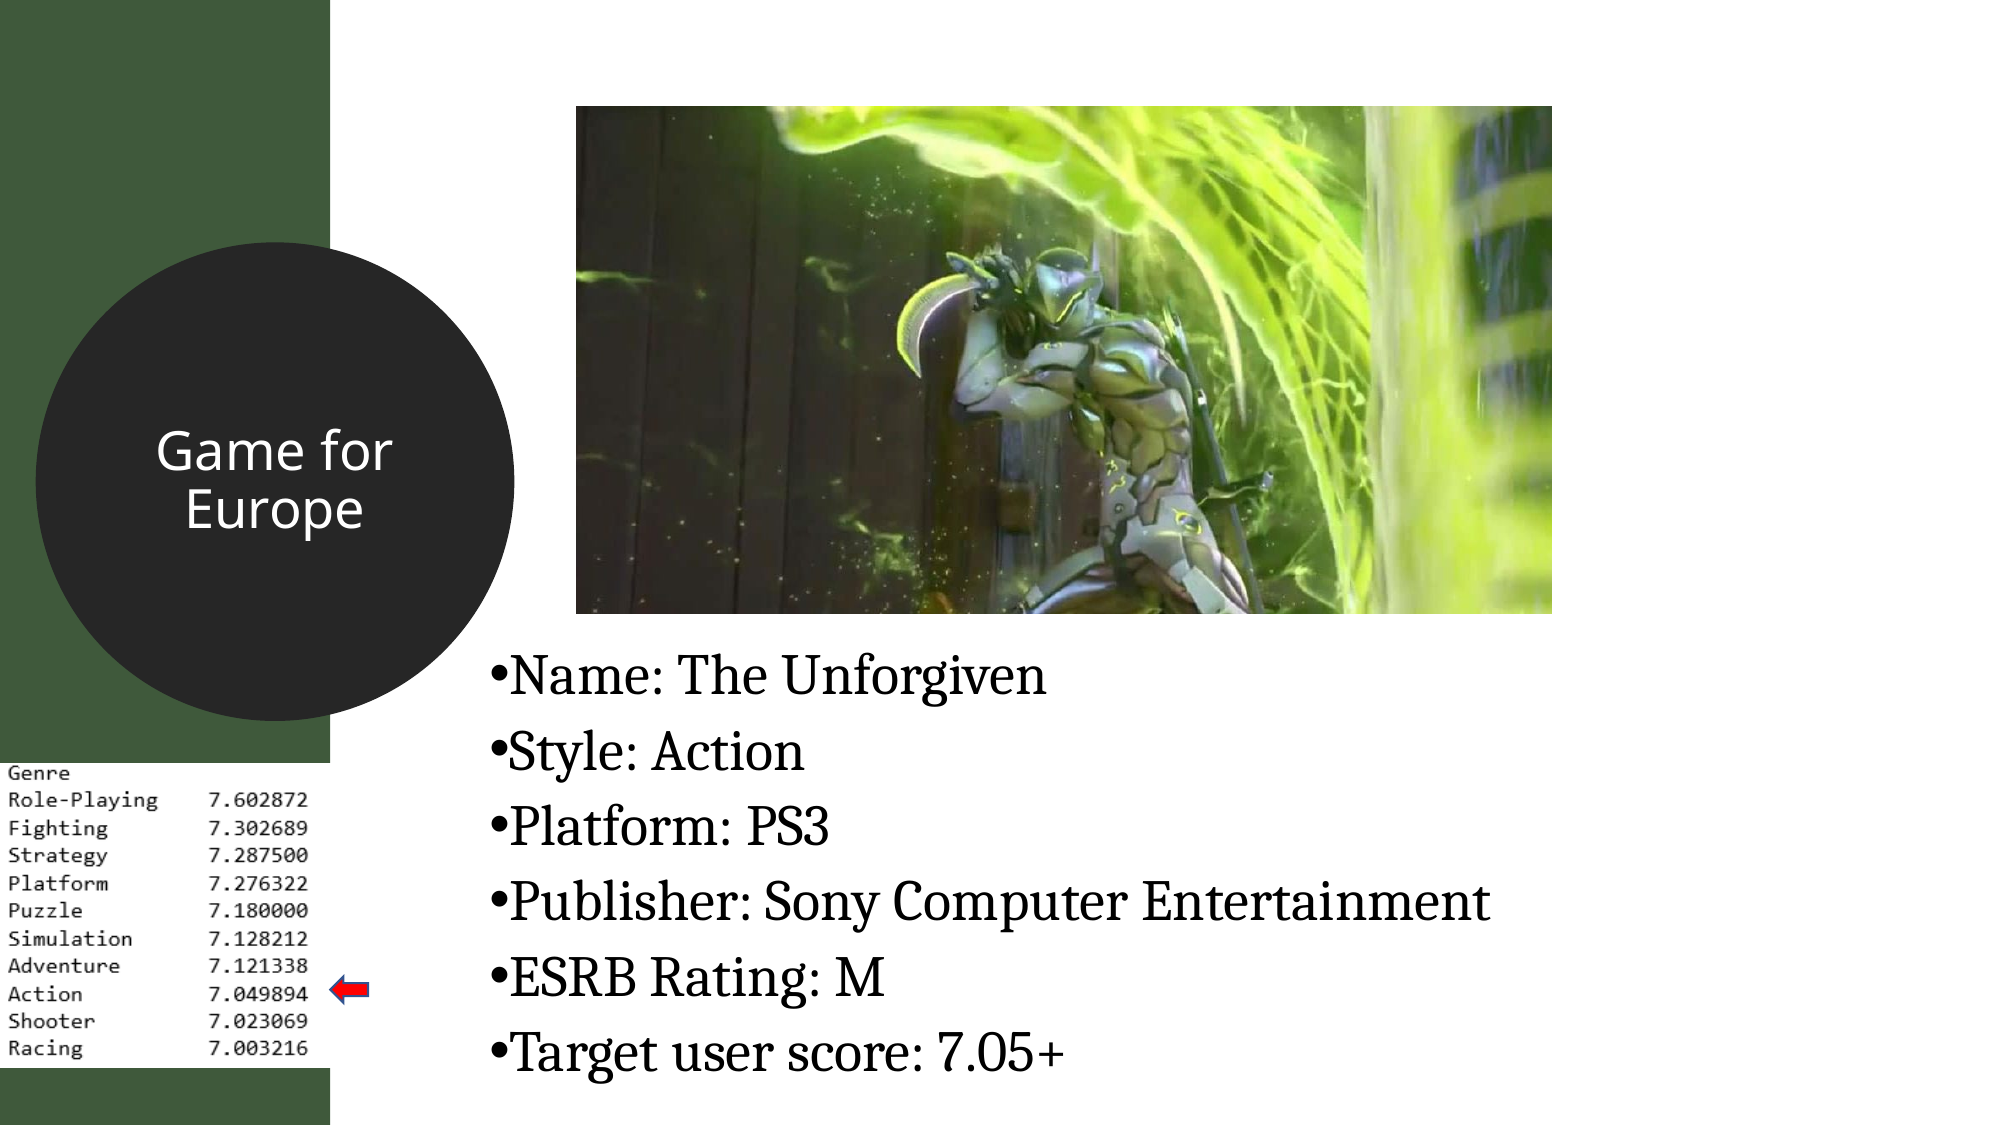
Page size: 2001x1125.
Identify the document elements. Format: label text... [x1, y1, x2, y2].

picture [0, 763, 388, 1068]
text_box [0, 0, 331, 763]
text_box Name: The Unforgiven Style: Action Platform: PS3 Publisher: Sony Computer Entertainment ESRB Rating: M Target user score: 7.05+ [474, 636, 1654, 849]
text_box Game for Europe [50, 256, 501, 707]
picture [576, 106, 1552, 615]
text_box [0, 1068, 331, 1125]
